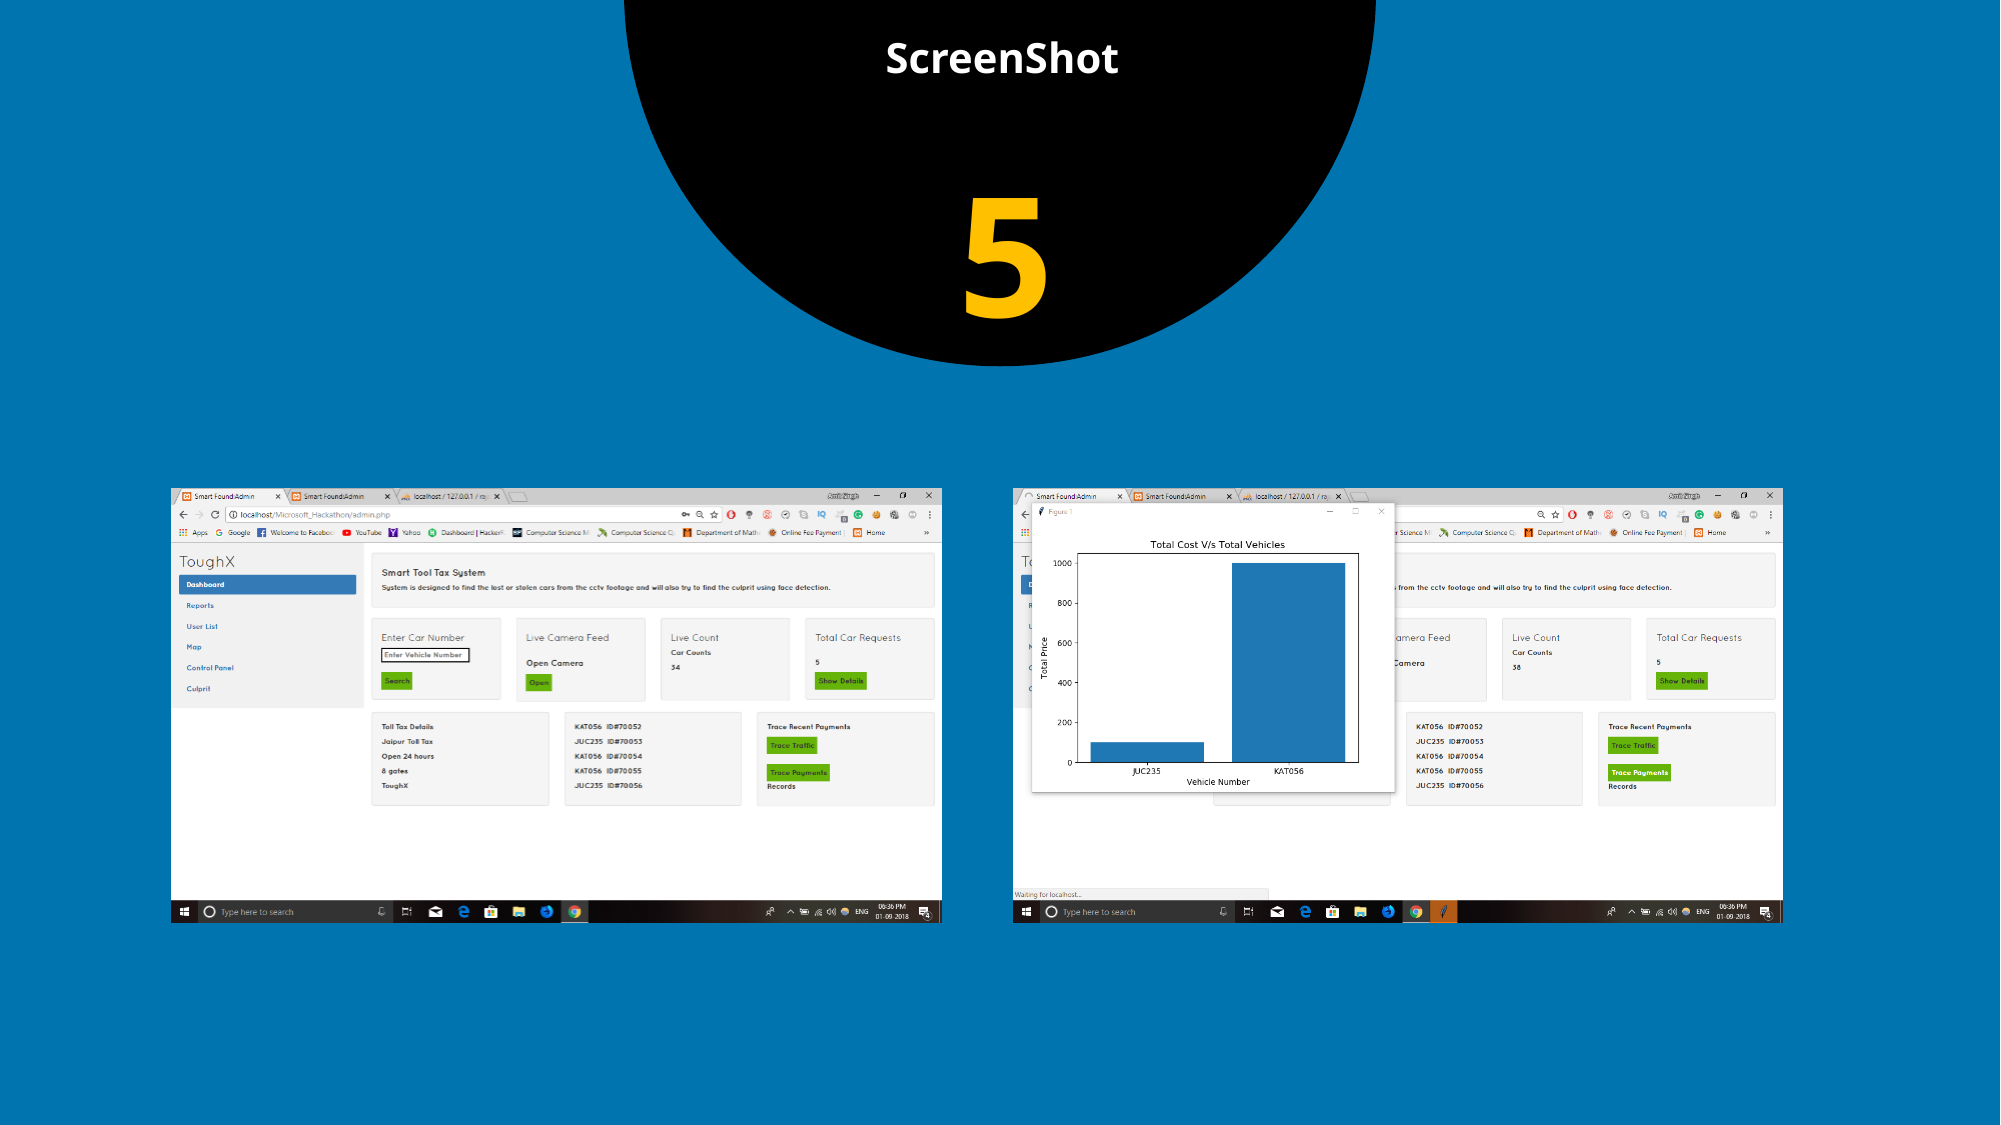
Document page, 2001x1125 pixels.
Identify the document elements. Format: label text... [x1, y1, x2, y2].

list 5 [941, 165, 1072, 363]
picture [172, 489, 941, 922]
picture [1014, 489, 1782, 922]
list ScreenShot [643, 30, 1362, 92]
